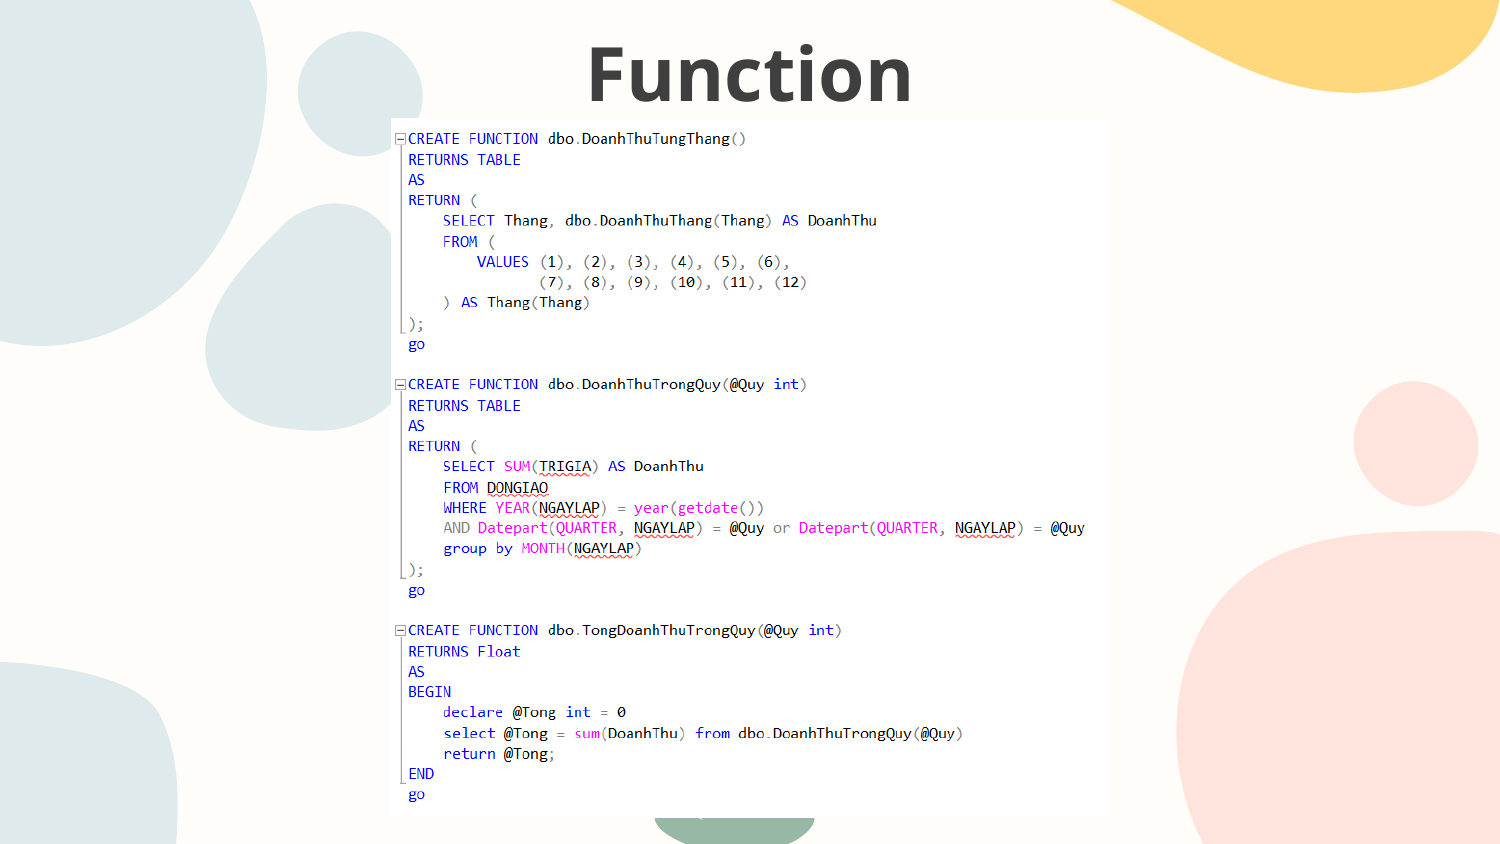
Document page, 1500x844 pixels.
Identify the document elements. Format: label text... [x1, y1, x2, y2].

picture [390, 118, 1110, 819]
title Function [0, 24, 1500, 119]
